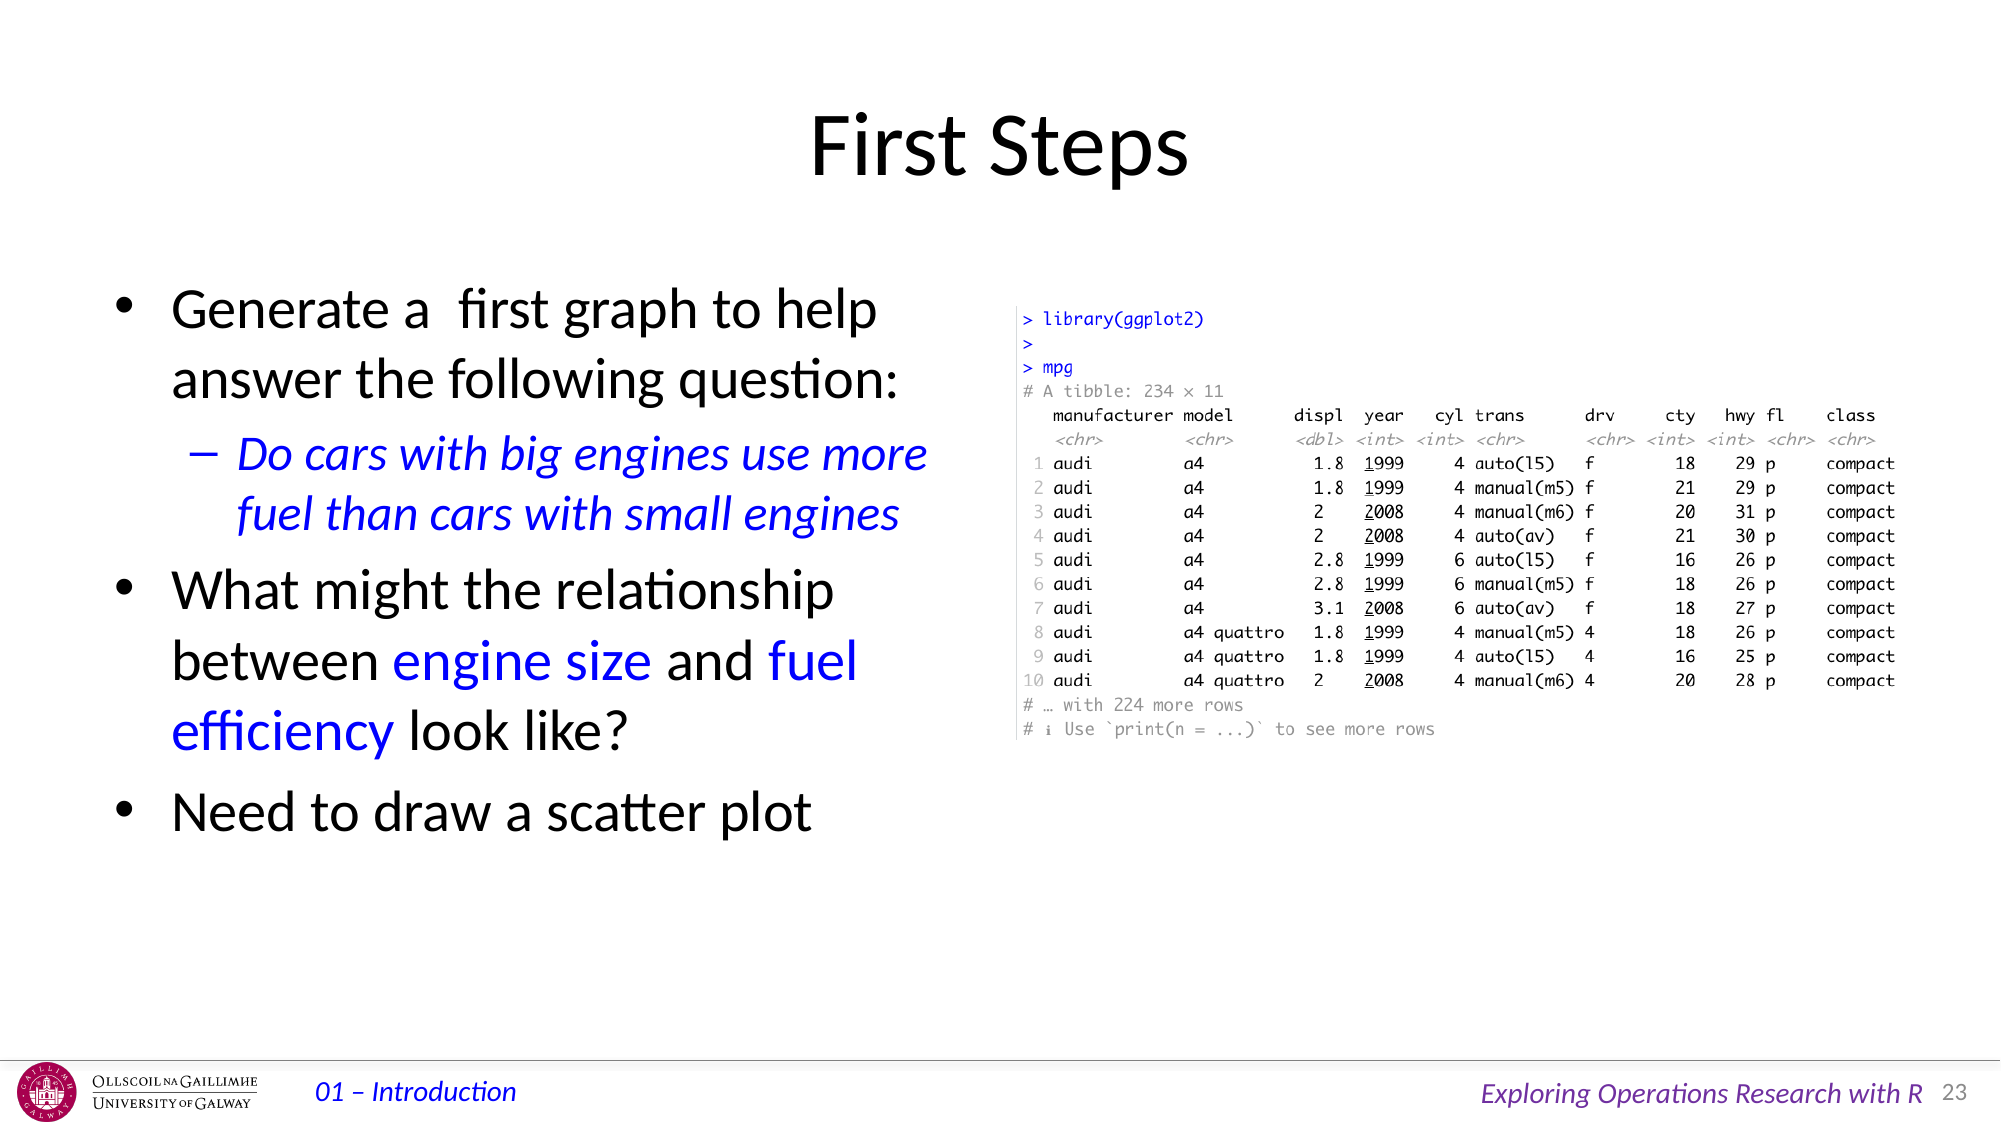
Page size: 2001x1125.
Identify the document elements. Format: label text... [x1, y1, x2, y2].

title First Steps [99, 45, 1900, 233]
list Generate a first graph to help answer the following question: Do cars with big engines use more fuel than cars with small engines What might the relationship between engine size and fuel efficiency look like? Need to draw a scatter plot [99, 262, 984, 1005]
picture [17, 1062, 257, 1122]
picture [1016, 306, 1912, 741]
slide_number 23 [1899, 1060, 1983, 1120]
